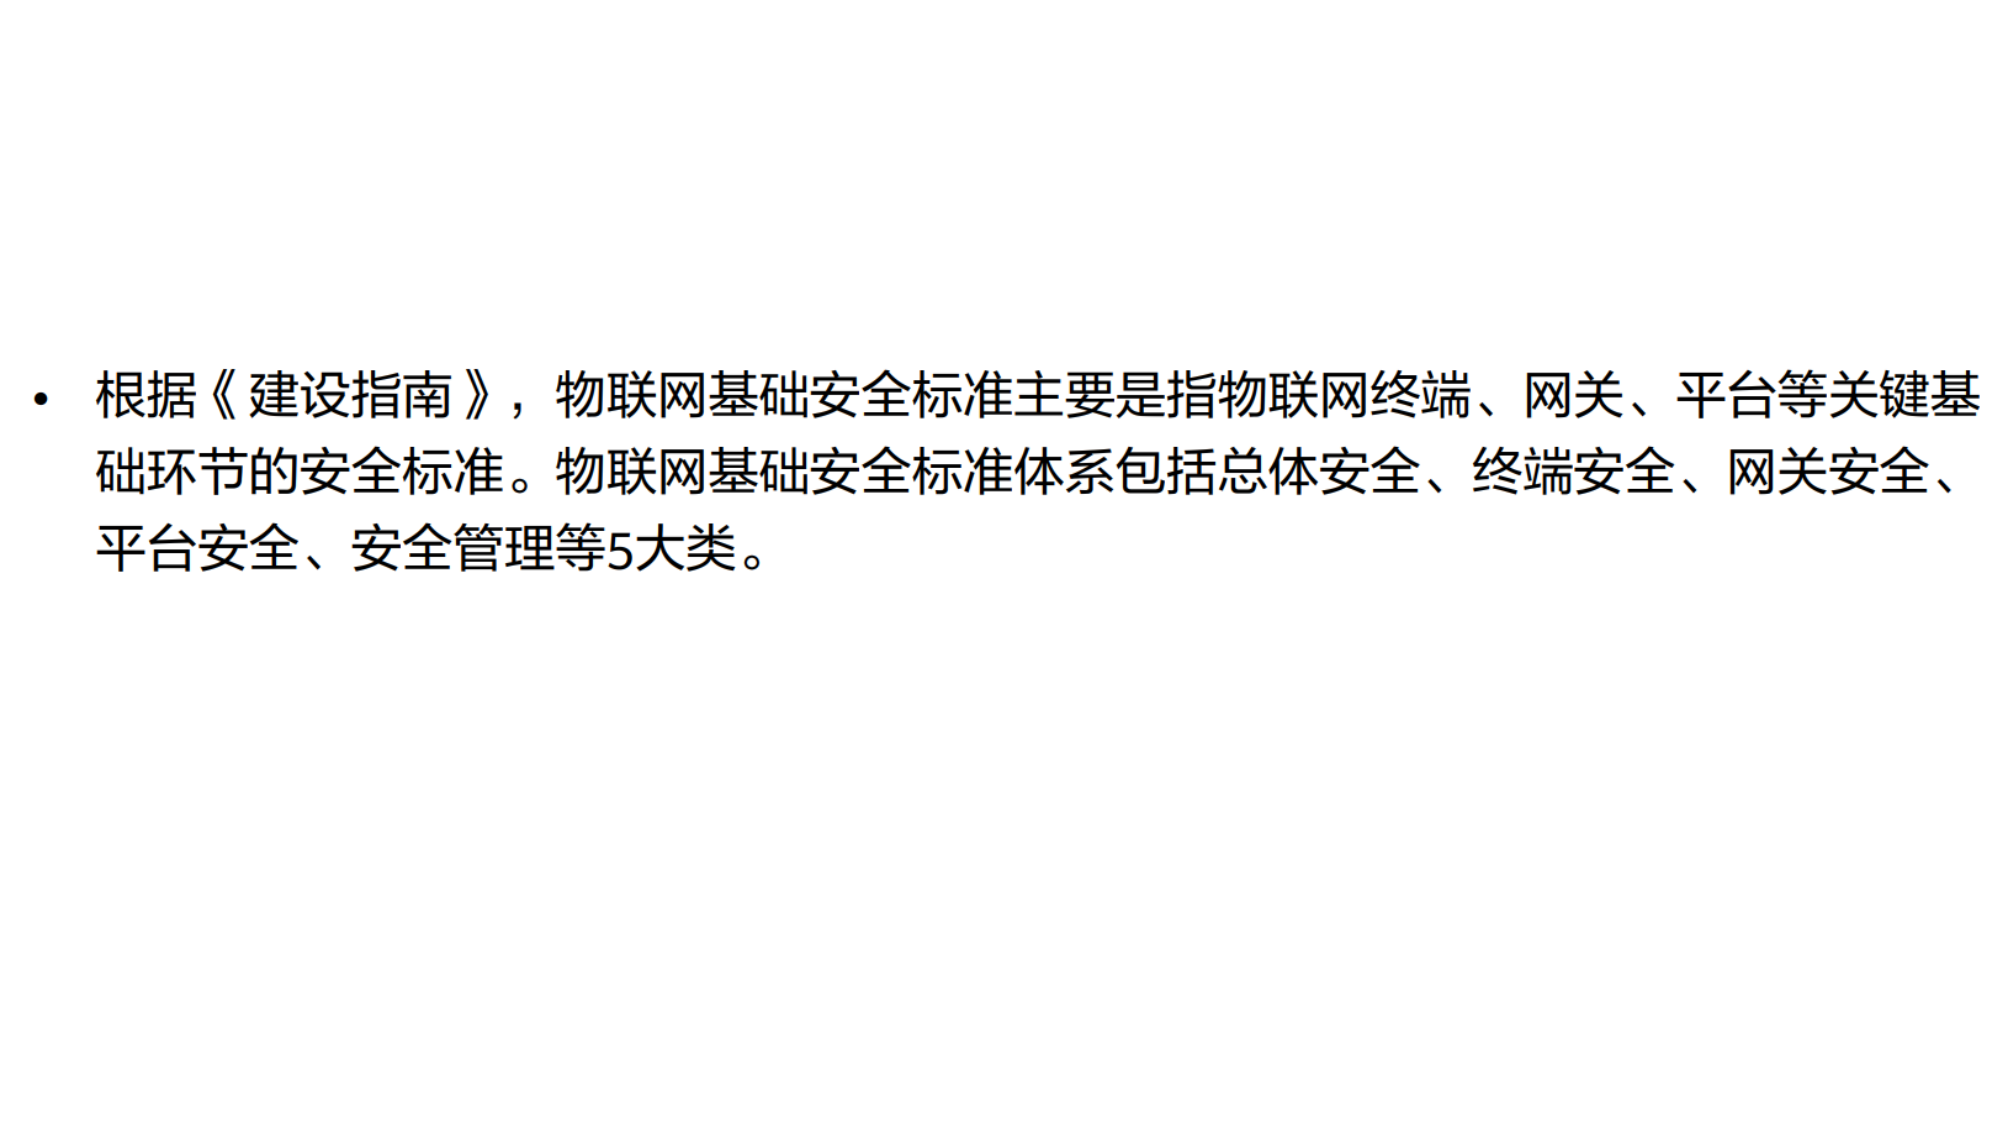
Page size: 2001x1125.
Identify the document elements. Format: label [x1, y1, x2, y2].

picture [10, 337, 1997, 620]
